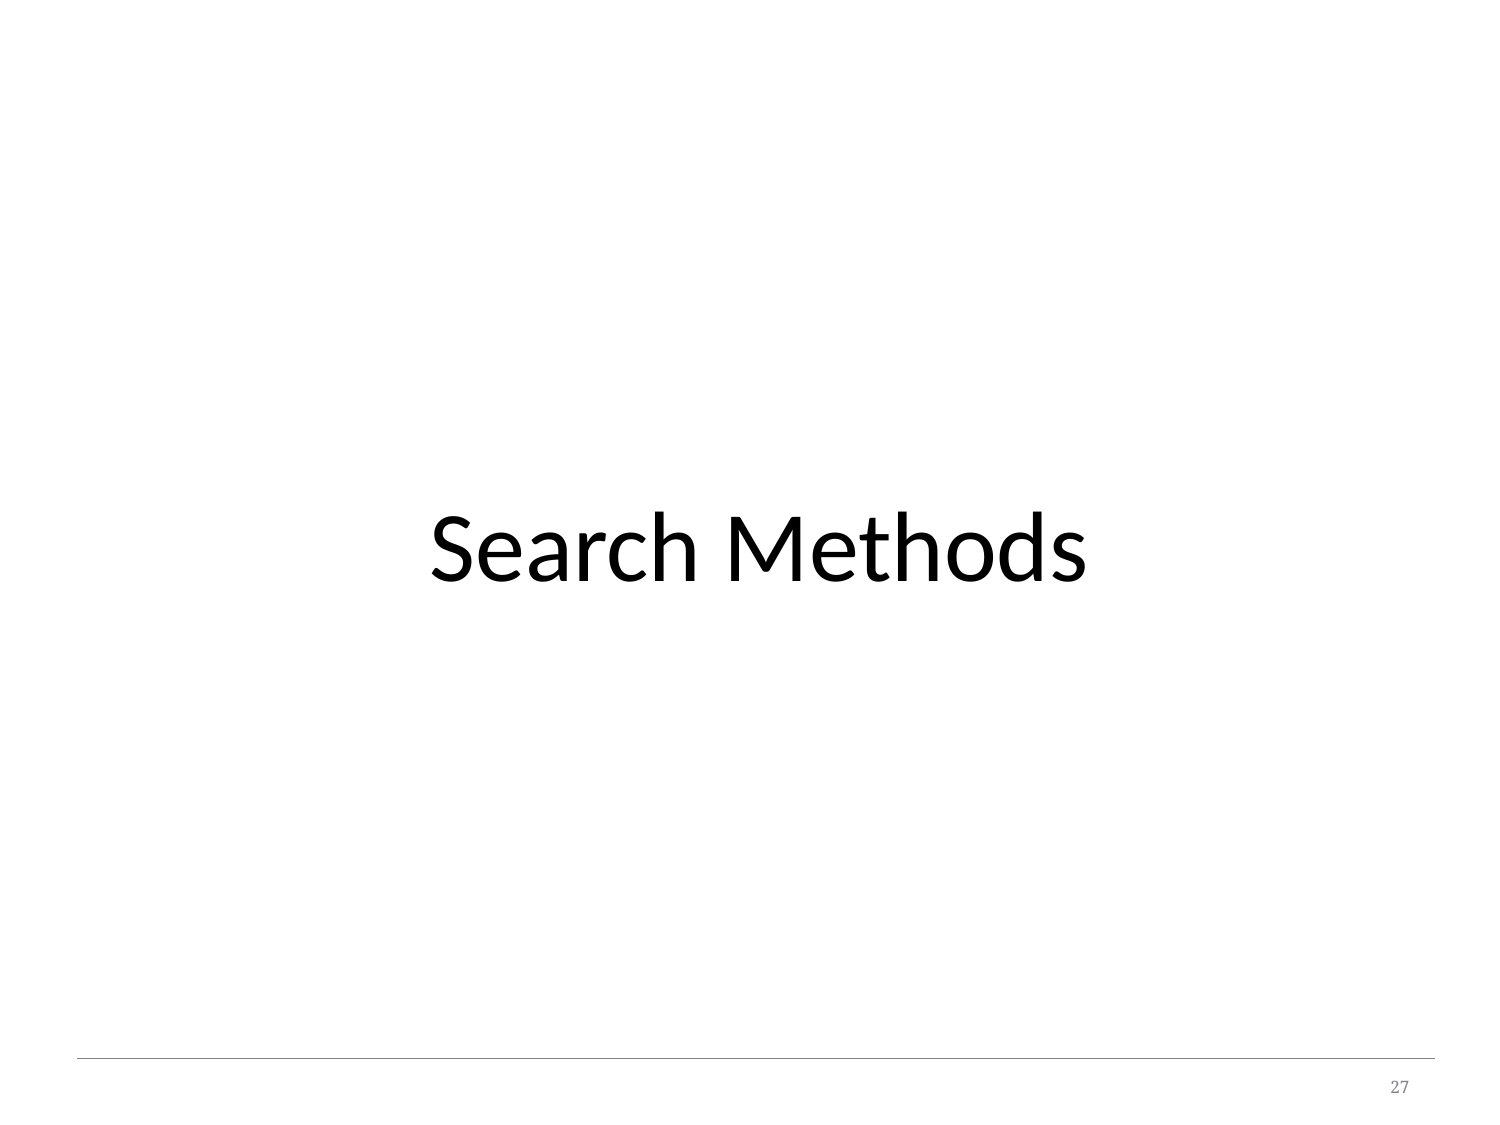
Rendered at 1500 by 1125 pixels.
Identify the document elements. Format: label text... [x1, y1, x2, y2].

text_box Search Methods [414, 474, 1188, 610]
slide_number 27 [1175, 1057, 1425, 1118]
